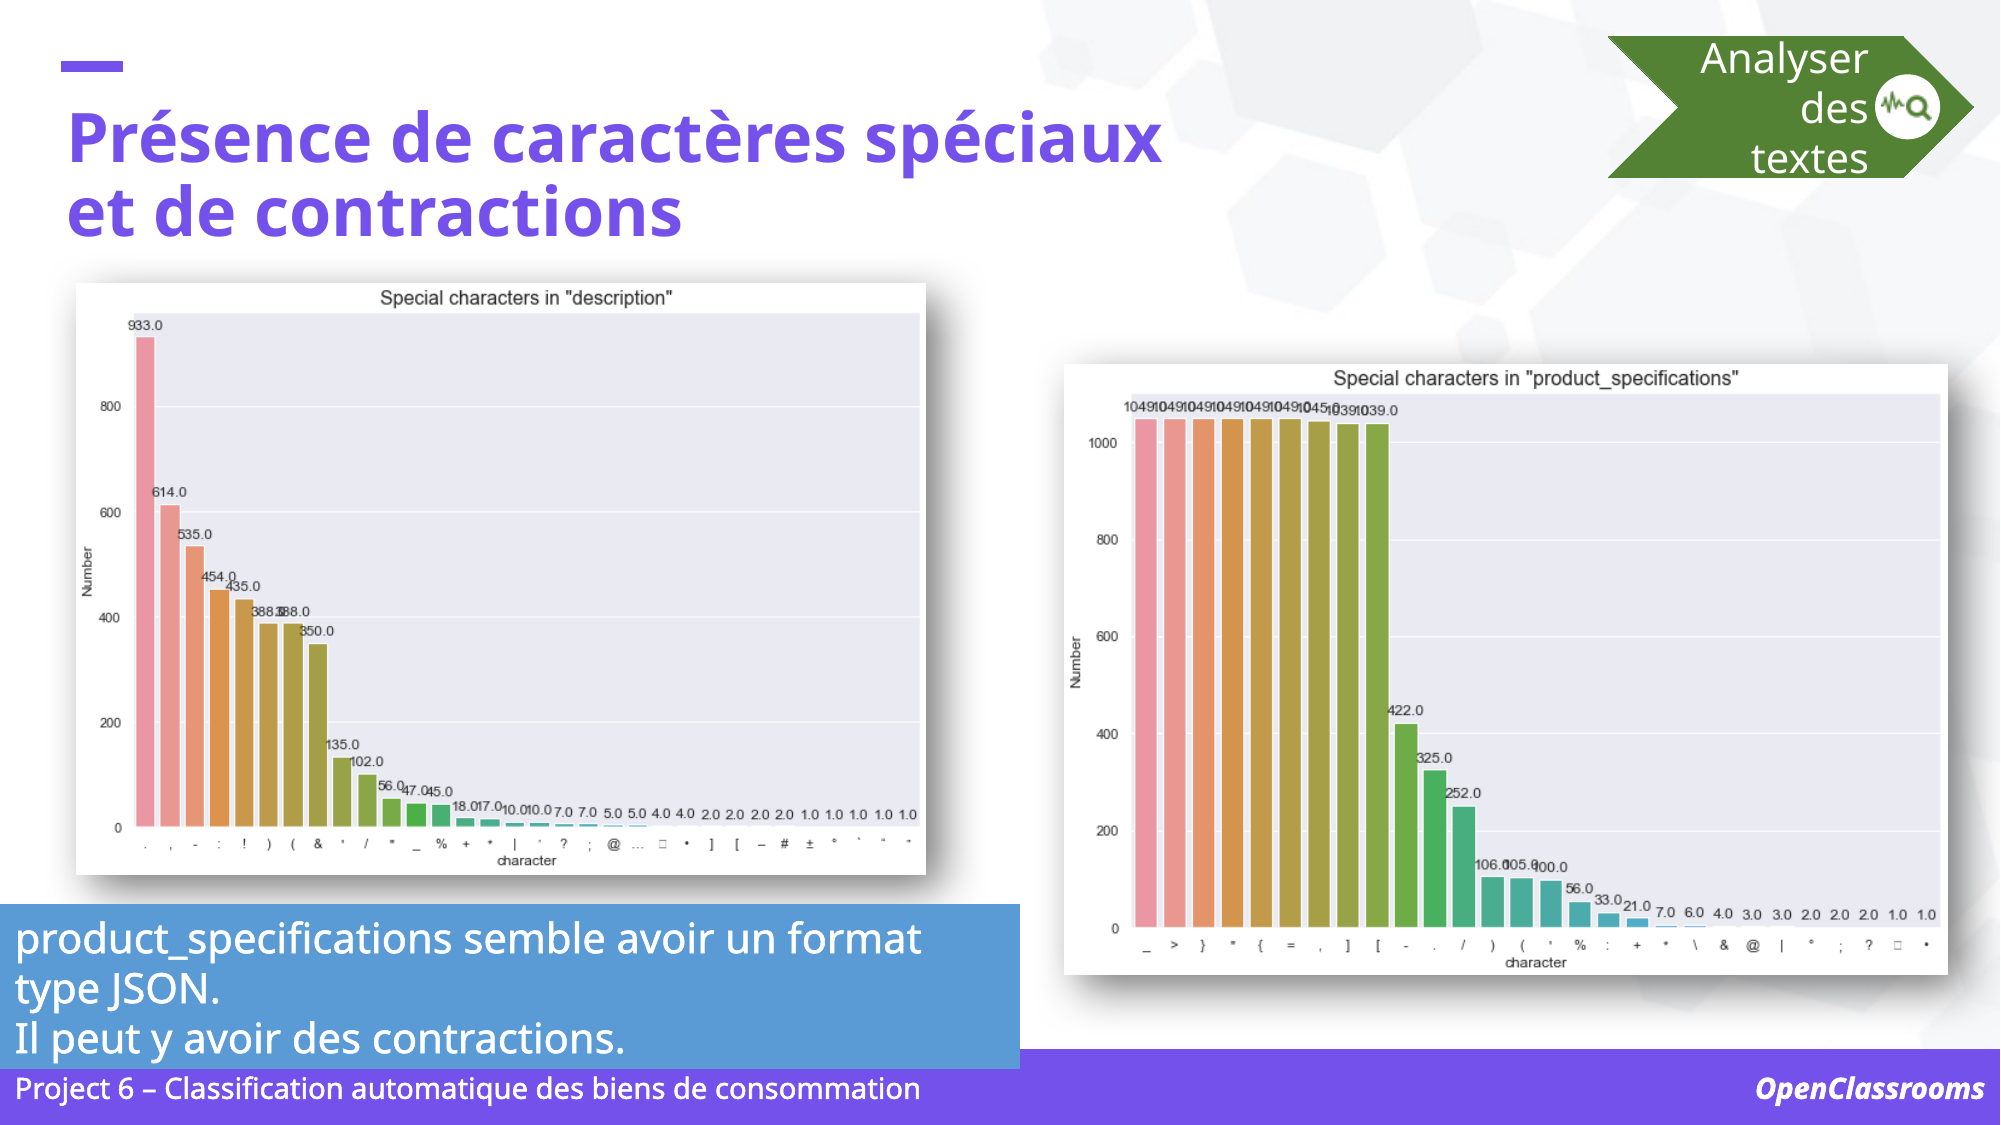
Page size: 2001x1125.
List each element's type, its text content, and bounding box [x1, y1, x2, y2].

text_box product_specifications semble avoir un format type JSON. Il peut y avoir des contractions. [0, 904, 1020, 1069]
text_box OpenClassrooms [1729, 1062, 2000, 1112]
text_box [1608, 36, 1974, 178]
text_box [61, 61, 123, 72]
picture [0, 0, 2001, 1125]
text_box Project 6 – Classification automatique des biens de consommation [0, 1062, 1474, 1112]
text_box Présence de caractères spéciaux et de contractions [51, 70, 1216, 284]
text_box [0, 1049, 2000, 1125]
